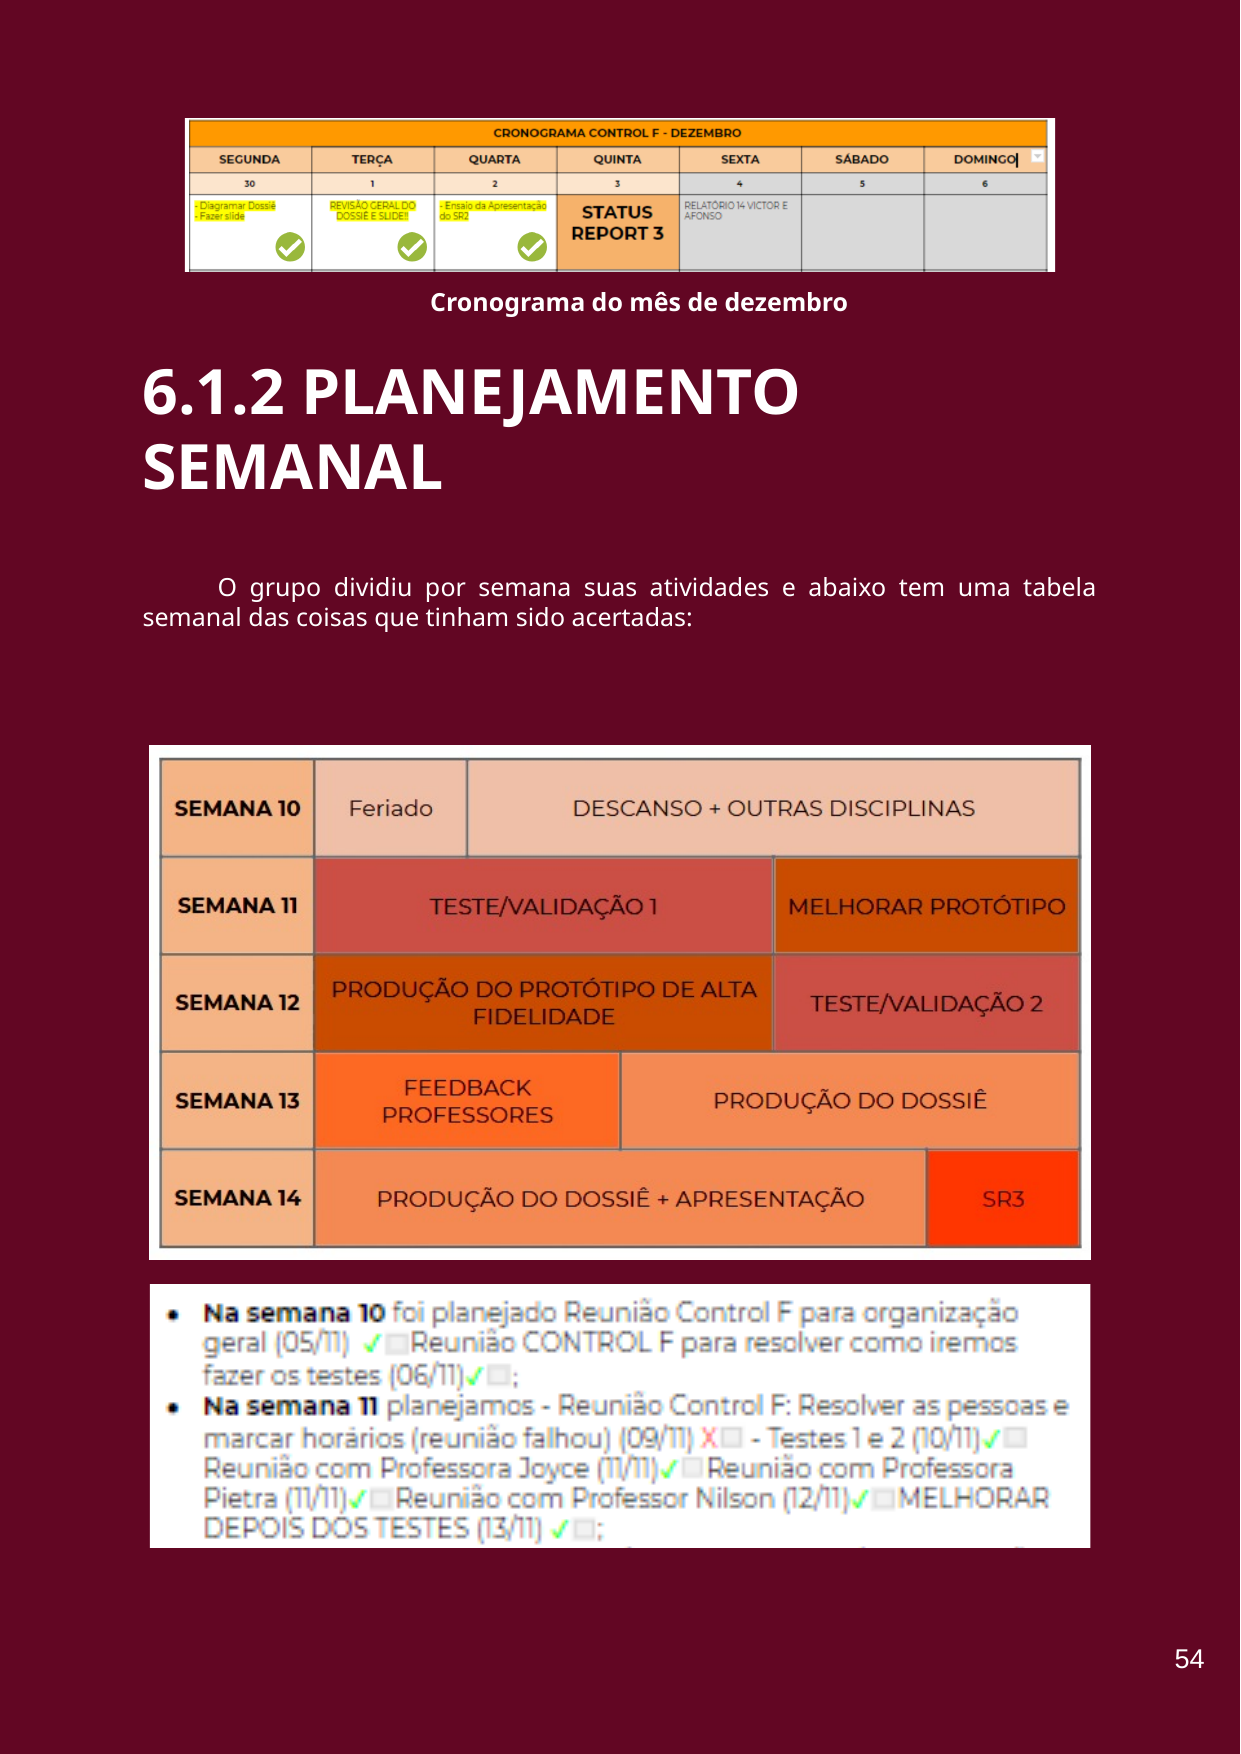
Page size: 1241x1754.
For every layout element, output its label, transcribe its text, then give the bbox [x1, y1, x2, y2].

text_box [138, 1292, 1079, 1591]
slide_number ‹#› [1149, 1590, 1224, 1725]
picture [149, 745, 1091, 1261]
text_box 6.1.2 PLANEJAMENTO SEMANAL O grupo dividiu por semana suas atividades e abaixo tem uma tabela semanal das coisas que tinham sido acertadas: [127, 337, 1113, 721]
picture [149, 1284, 1091, 1549]
text_box Cronograma do mês de dezembro [393, 279, 886, 338]
picture [184, 117, 1056, 272]
